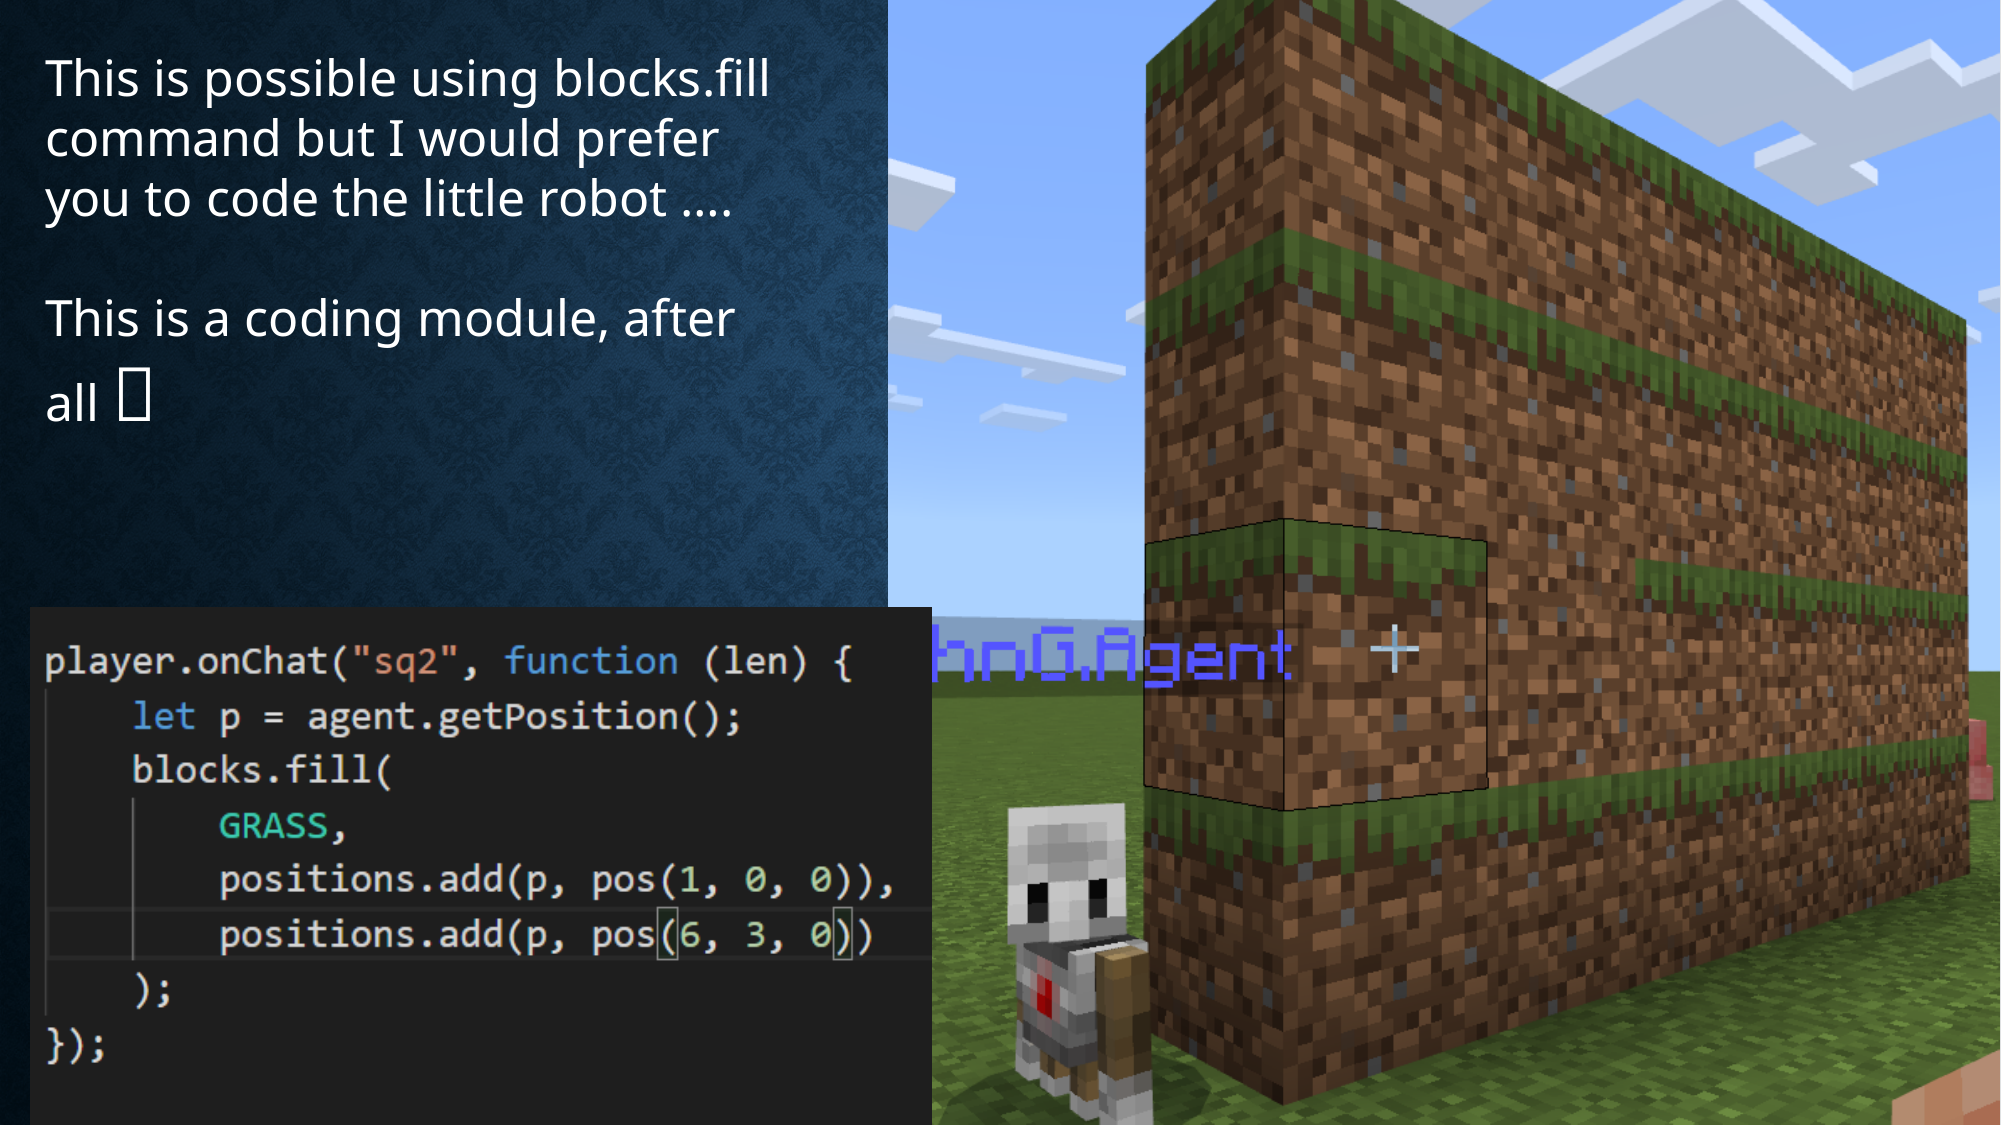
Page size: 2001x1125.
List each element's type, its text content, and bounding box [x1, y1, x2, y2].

picture [29, 0, 2000, 1125]
text_box This is possible using blocks.fill command but I would prefer you to code the little robot …. This is a coding module, after all  [30, 39, 796, 445]
